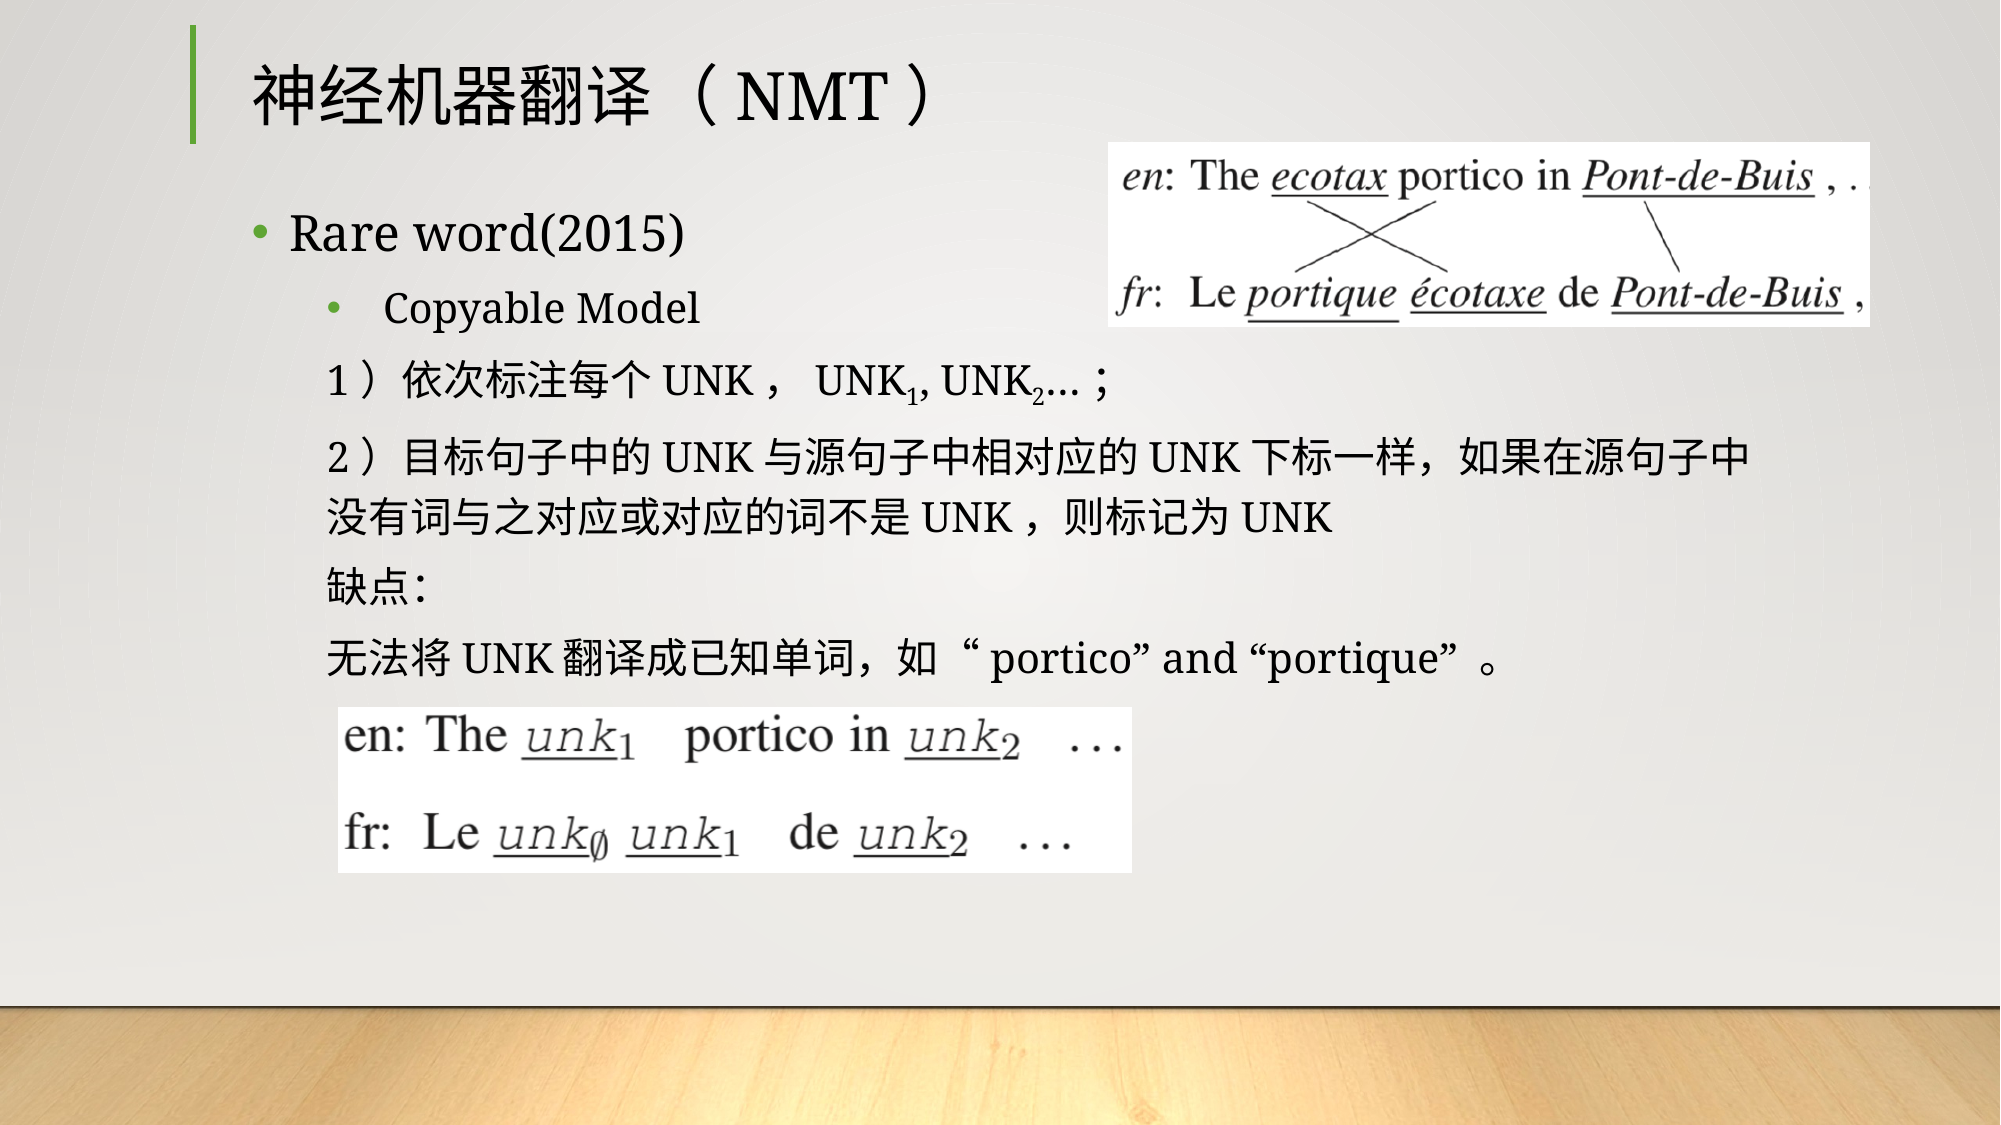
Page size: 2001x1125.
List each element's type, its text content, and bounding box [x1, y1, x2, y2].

title 神经机器翻译（NMT） [236, 23, 1799, 143]
picture [0, 1006, 2000, 1125]
picture [338, 707, 1133, 873]
picture [1108, 142, 1871, 327]
